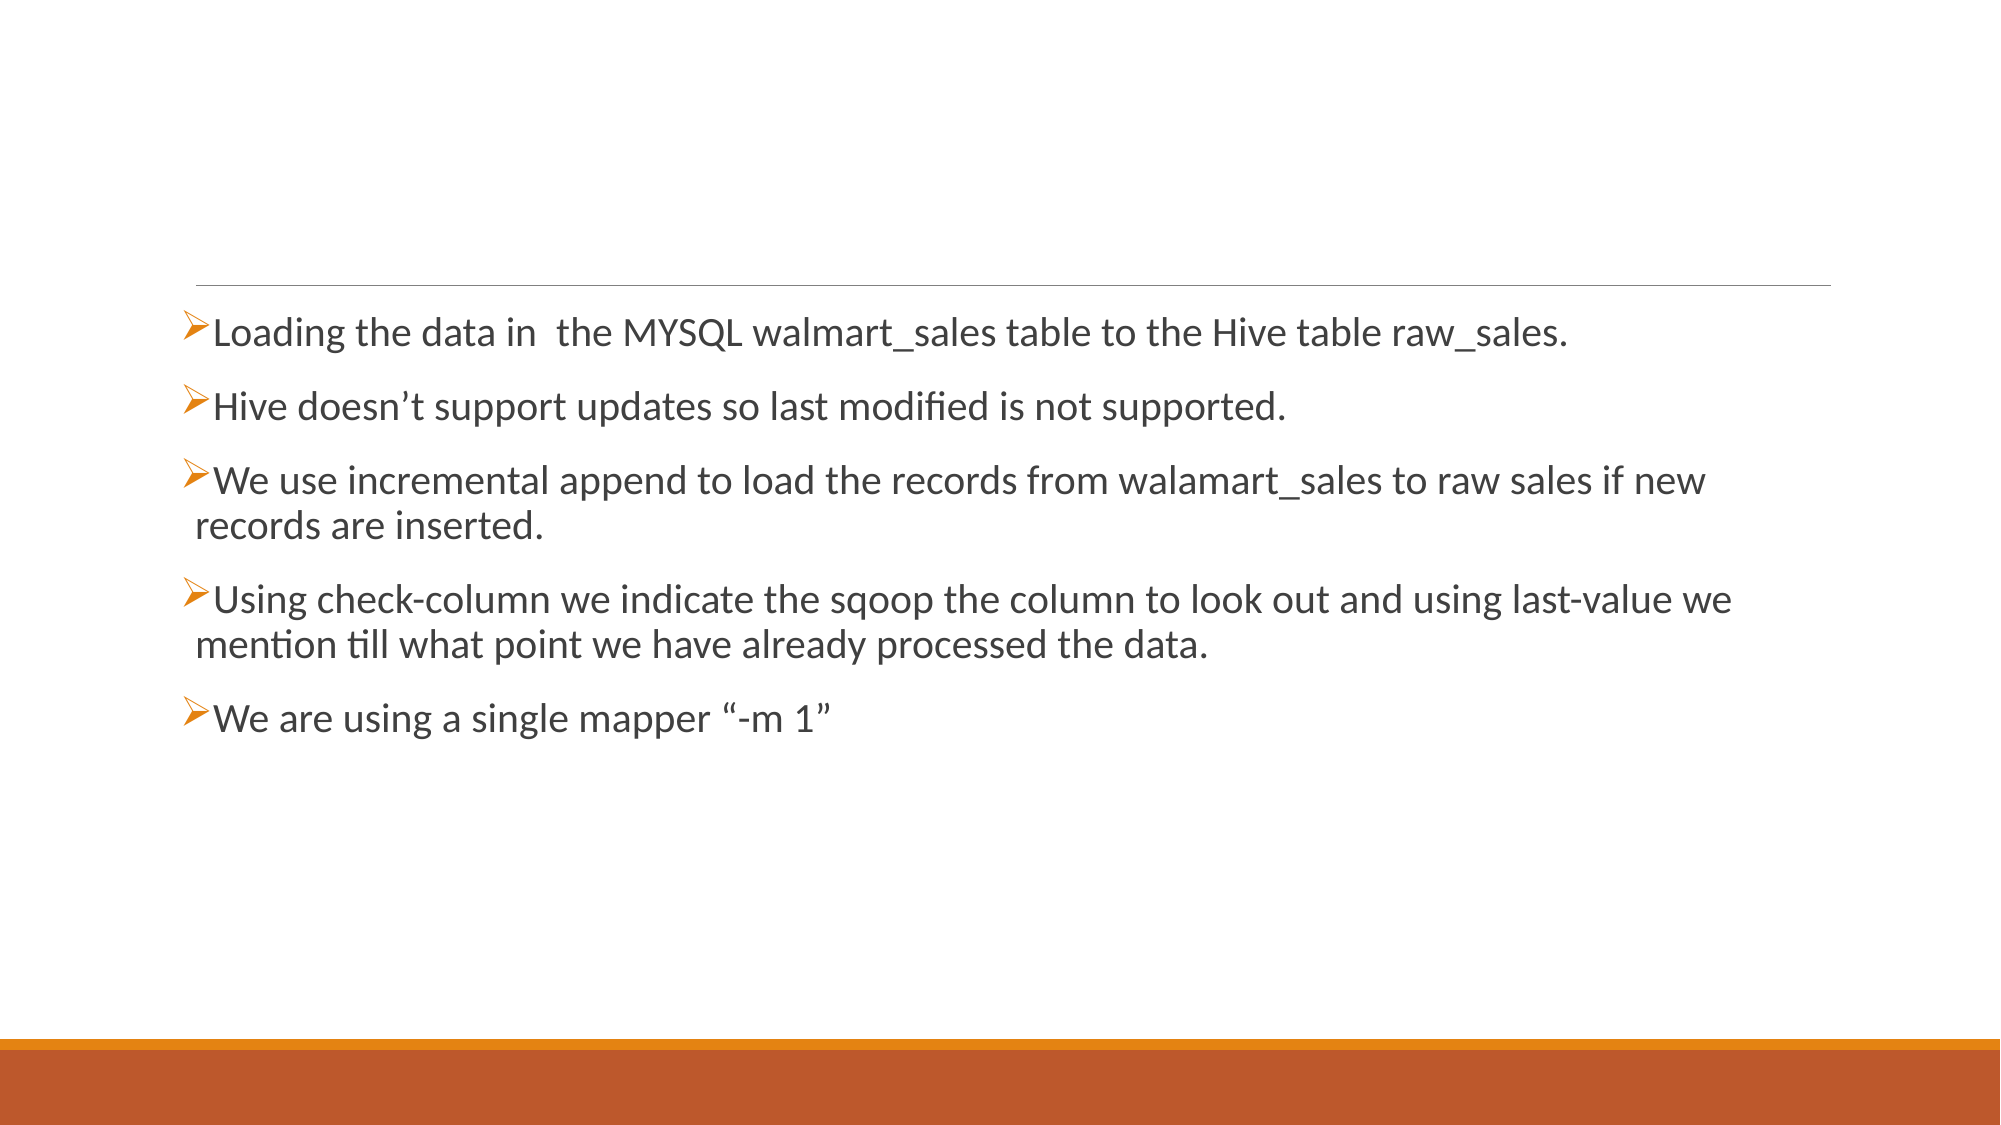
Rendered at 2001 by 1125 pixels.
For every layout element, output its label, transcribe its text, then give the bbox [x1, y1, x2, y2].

list Loading the data in the MYSQL walmart_sales table to the Hive table raw_sales. Hive doesn’t support updates so last modified is not supported. We use incremental append to load the records from walamart_sales to raw sales if new records are inserted. Using check-column we indicate the sqoop the column to look out and using last-value we mention till what point we have already processed the data. We are using a single mapper “-m 1” [180, 302, 1830, 963]
